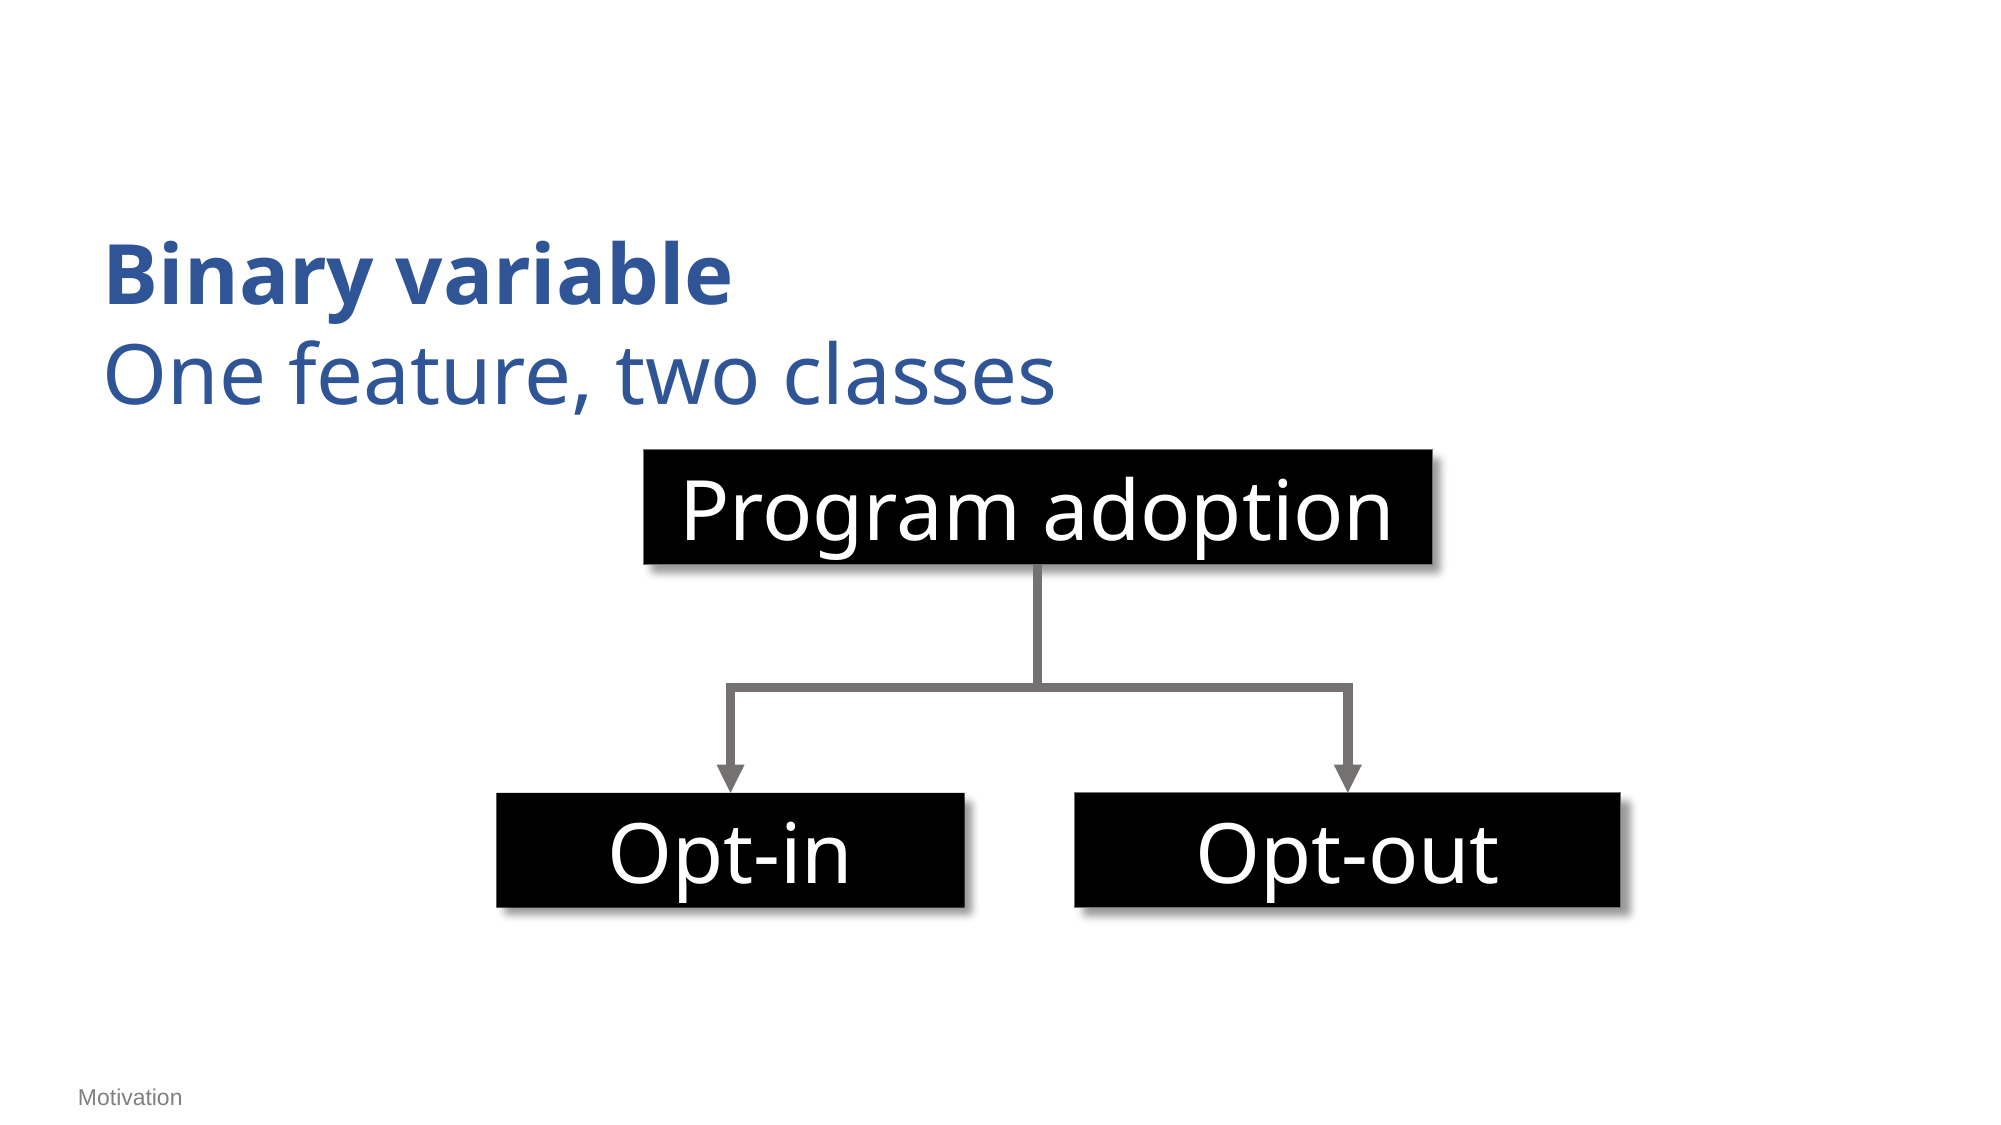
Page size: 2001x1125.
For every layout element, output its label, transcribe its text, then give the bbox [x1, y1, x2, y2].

text_box Opt-in [496, 792, 965, 908]
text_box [1079, 524, 1307, 835]
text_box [770, 525, 998, 833]
text_box Binary variable One feature, two classes [88, 213, 1318, 429]
text_box Opt-out [1074, 792, 1621, 908]
text_box Motivation [63, 1074, 404, 1118]
text_box Program adoption [643, 449, 1433, 565]
